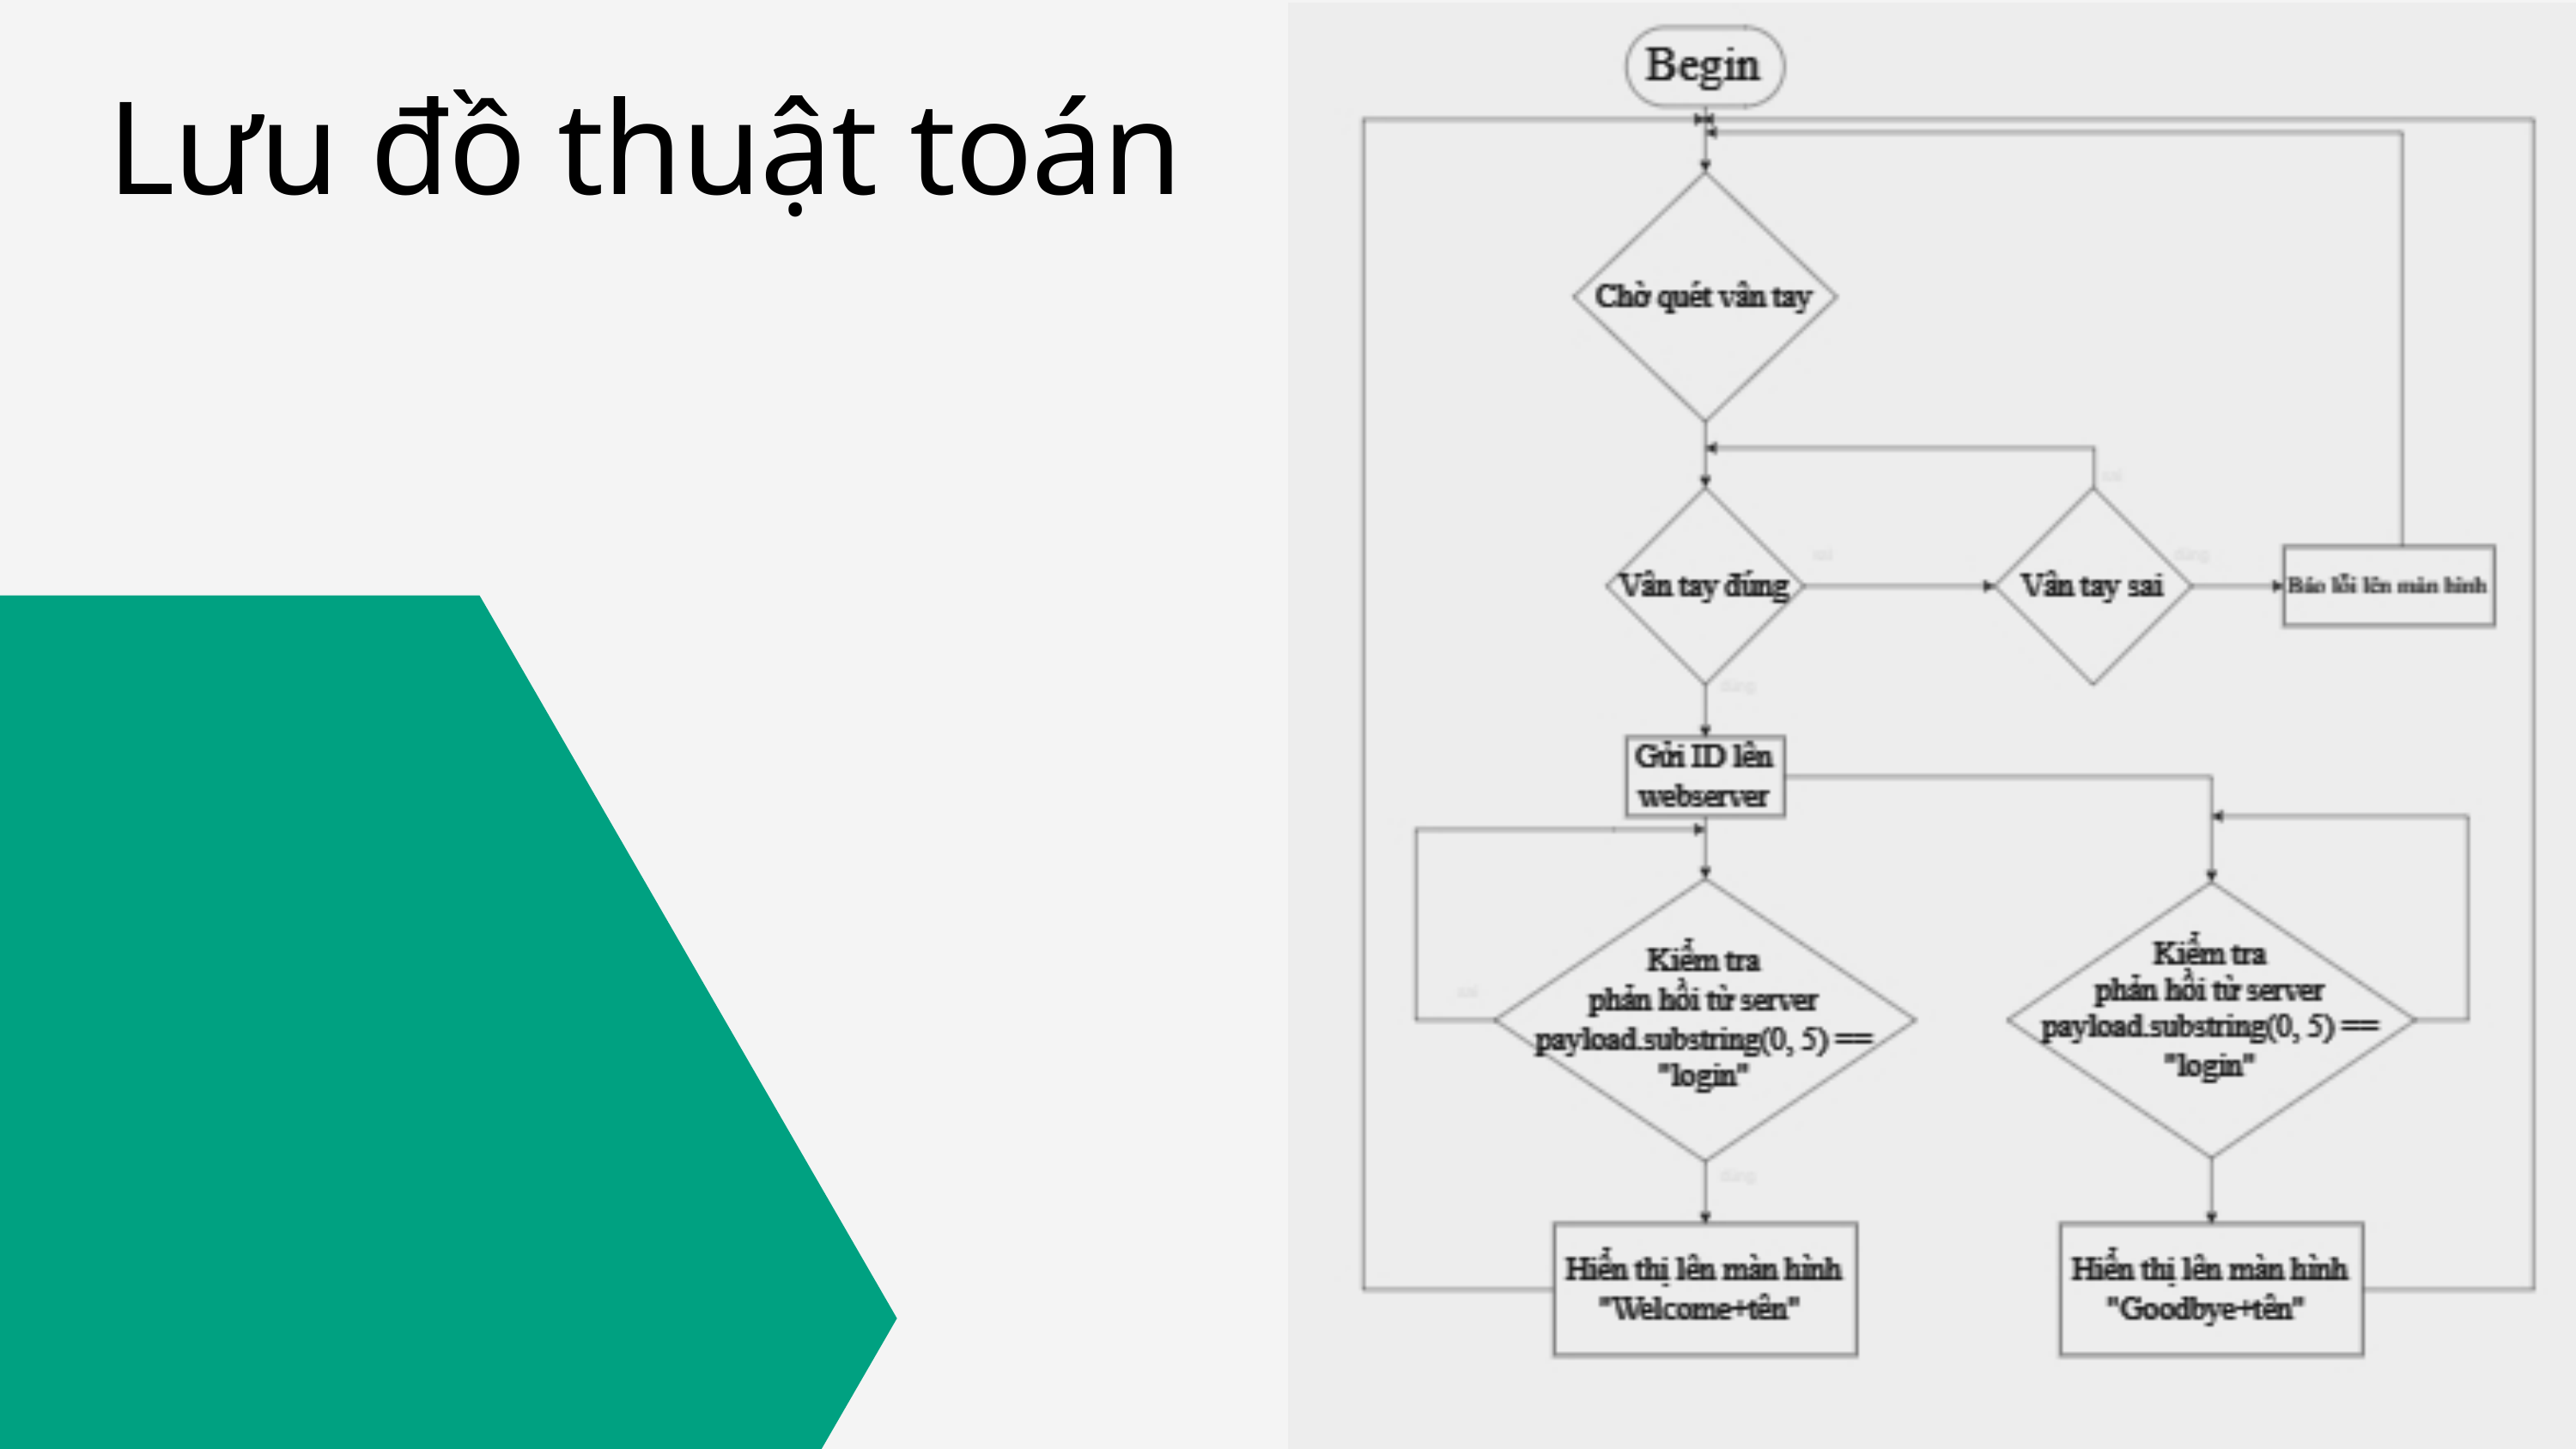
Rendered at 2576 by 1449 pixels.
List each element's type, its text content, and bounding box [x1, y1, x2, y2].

picture [1287, 3, 2576, 1449]
text_box Lưu đồ thuật toán [107, 80, 1251, 221]
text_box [0, 595, 897, 1449]
